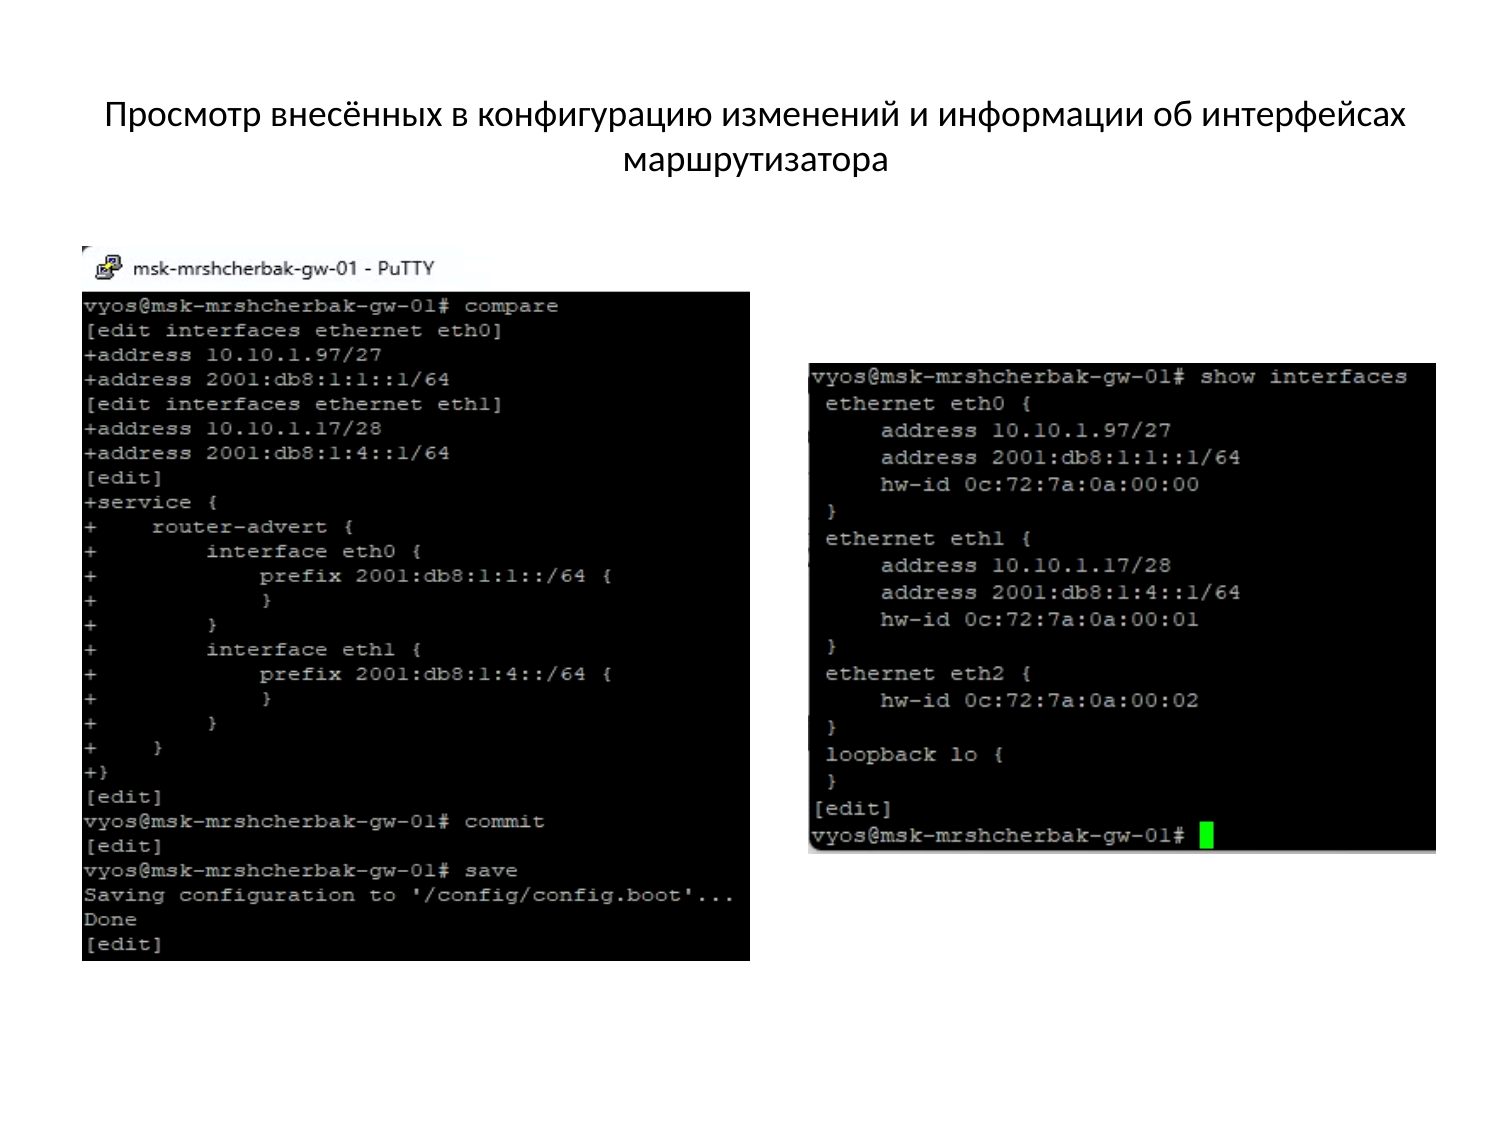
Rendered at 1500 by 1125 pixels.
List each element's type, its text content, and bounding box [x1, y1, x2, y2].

picture [81, 245, 751, 962]
text_box Просмотр внесённых в конфигурацию изменений и информации об интерфейсах маршрутизатора [70, 81, 1442, 187]
picture [808, 363, 1437, 855]
